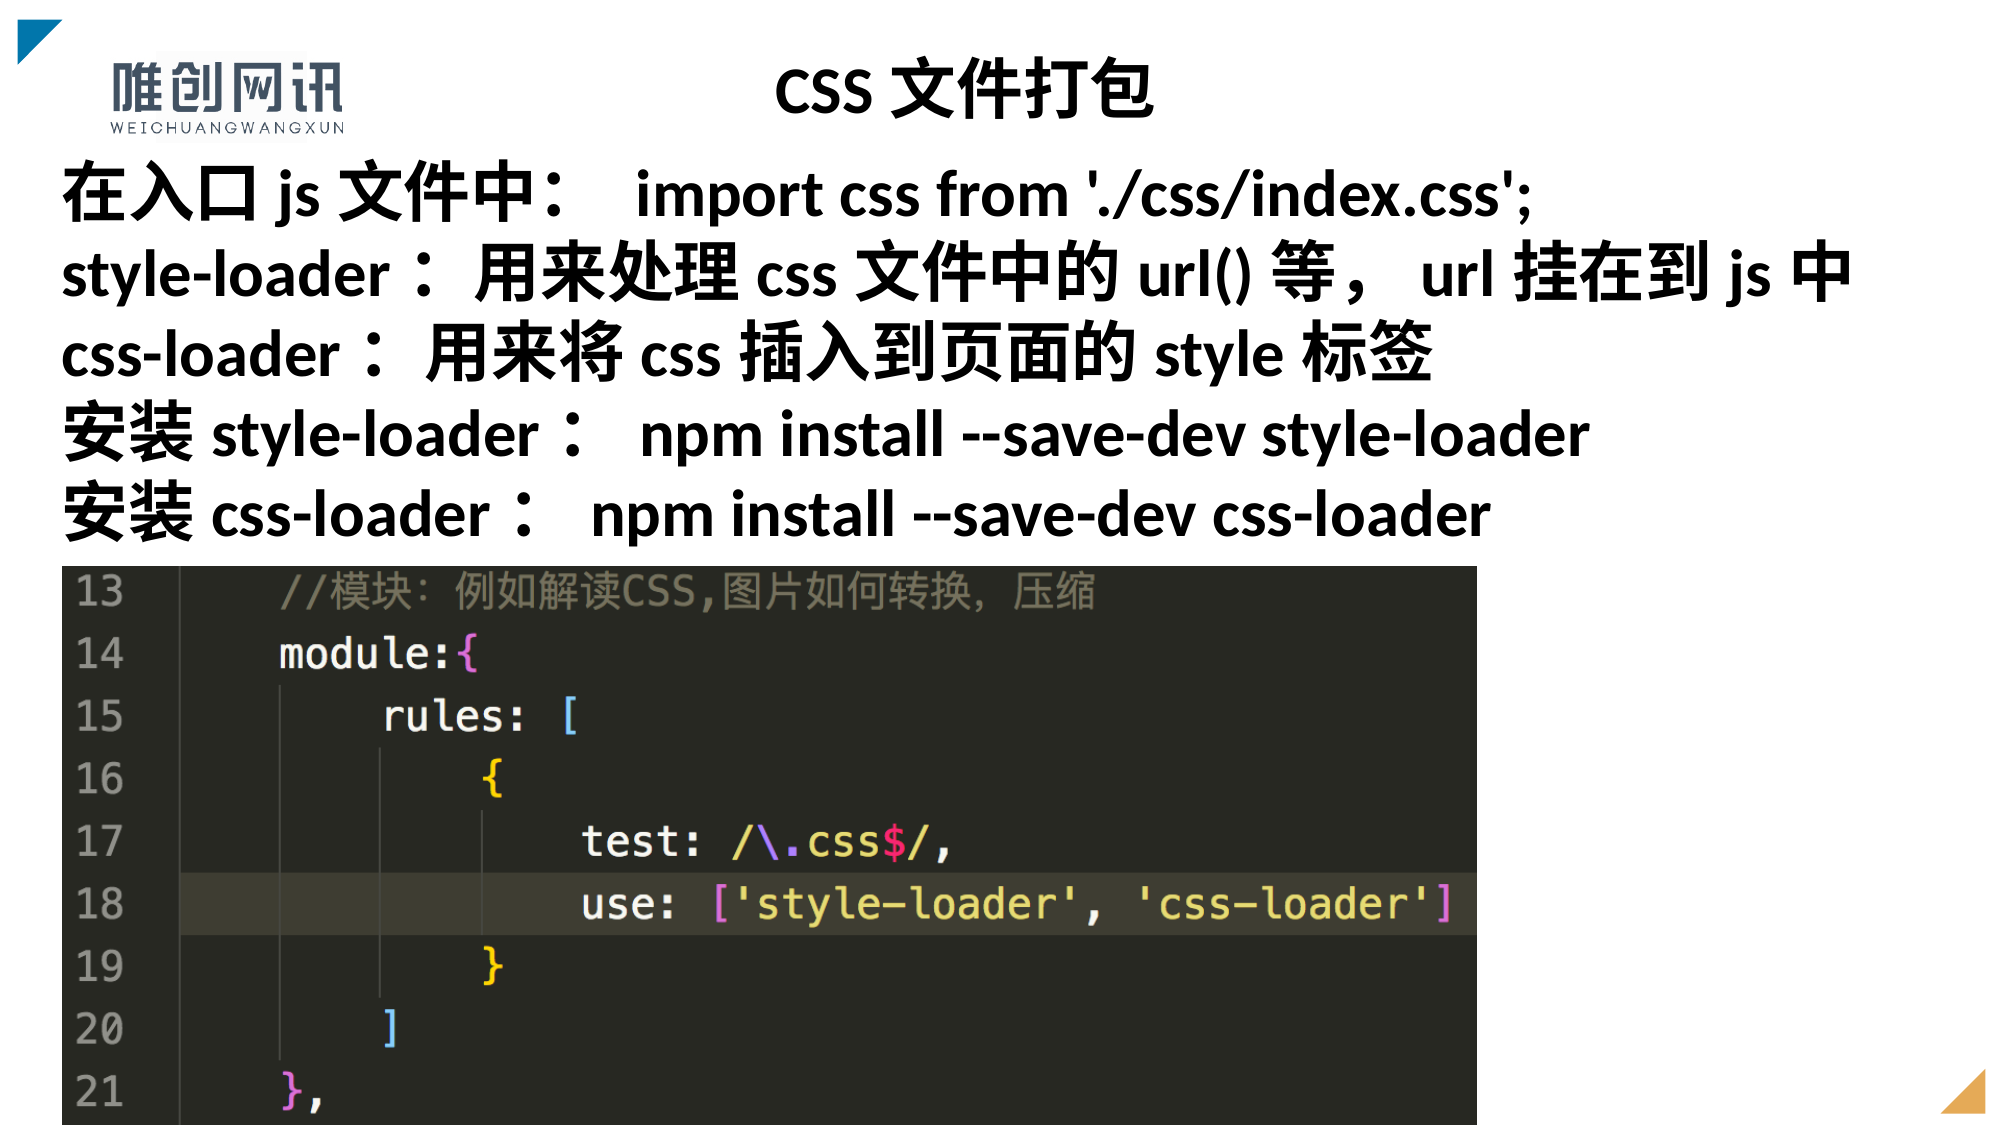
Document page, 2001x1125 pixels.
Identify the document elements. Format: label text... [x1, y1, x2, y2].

text_box [1940, 1068, 1986, 1114]
picture [89, 51, 395, 143]
text_box [17, 19, 63, 65]
text_box CSS文件打包 [644, 39, 1288, 134]
picture [62, 566, 1477, 1125]
text_box 在入口js文件中： import css from './css/index.css'; style-loader：用来处理css文件中的url()等，url挂在到js中 css-loader：用来将css插入到页面的style标签 安装style-loader：npm install --save-dev style-loader 安装css-loader：npm install --save-dev css-loader [46, 142, 1941, 557]
